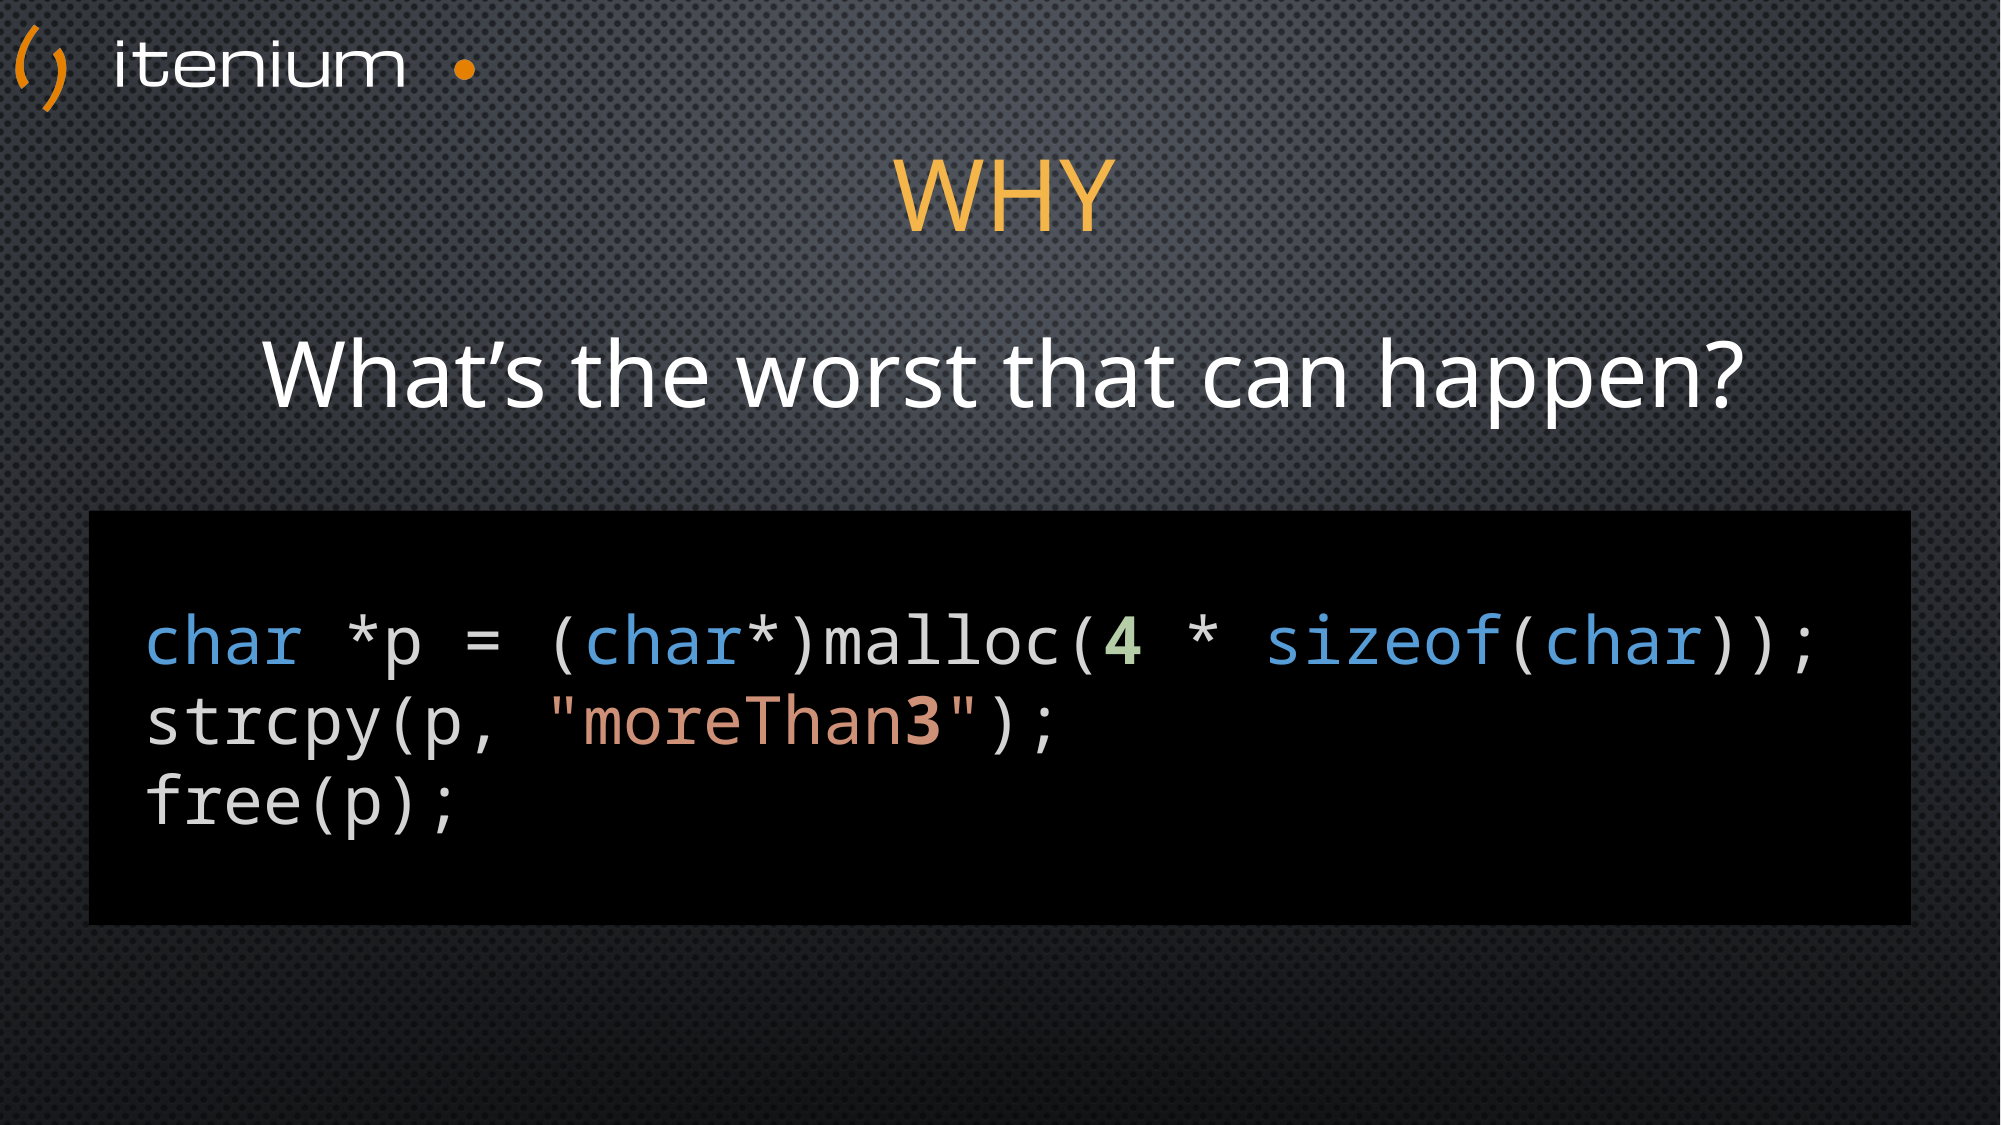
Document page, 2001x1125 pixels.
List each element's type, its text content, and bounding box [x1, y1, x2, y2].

text_box char *p = (char*)malloc(4 * sizeof(char)); strcpy(p, "moreThan3"); free(p); [88, 510, 1911, 926]
picture [0, 0, 508, 138]
text_box What’s the worst that can happen? [107, 308, 1901, 433]
title WHY [57, 118, 1951, 260]
